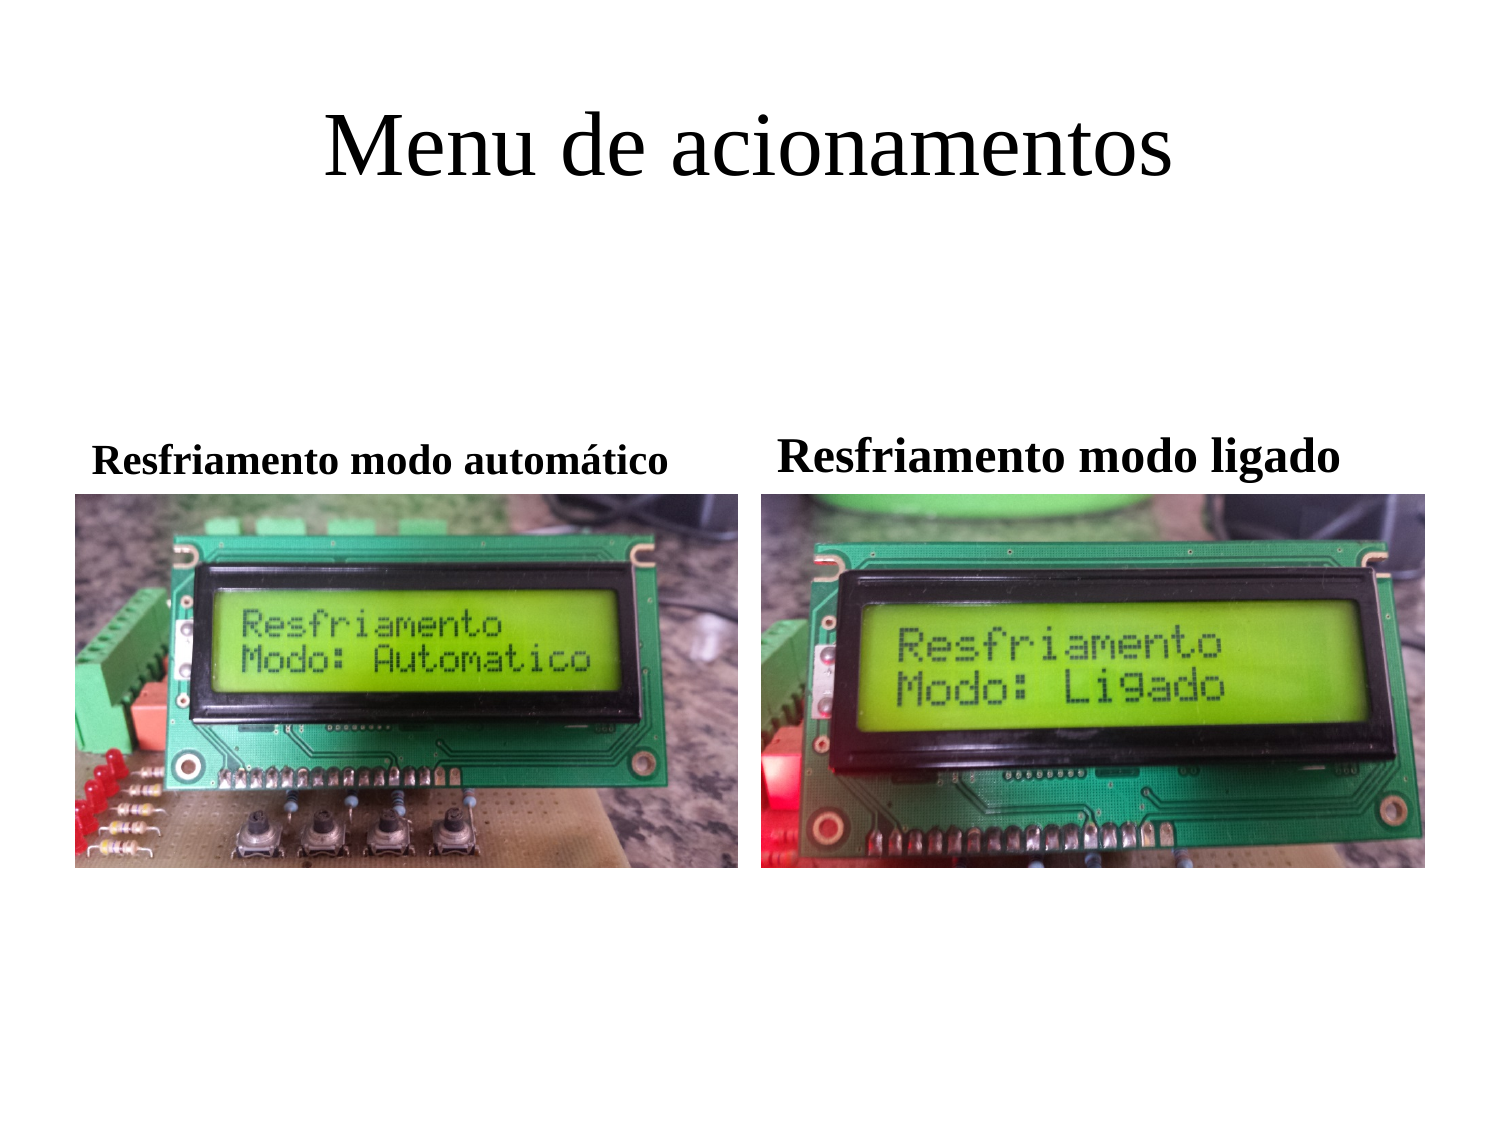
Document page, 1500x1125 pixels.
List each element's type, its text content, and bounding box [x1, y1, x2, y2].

title Menu de acionamentos [75, 45, 1425, 233]
list Resfriamento modo ligado [761, 385, 1425, 491]
list Resfriamento modo automático [76, 385, 740, 491]
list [761, 494, 1426, 868]
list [74, 494, 738, 868]
